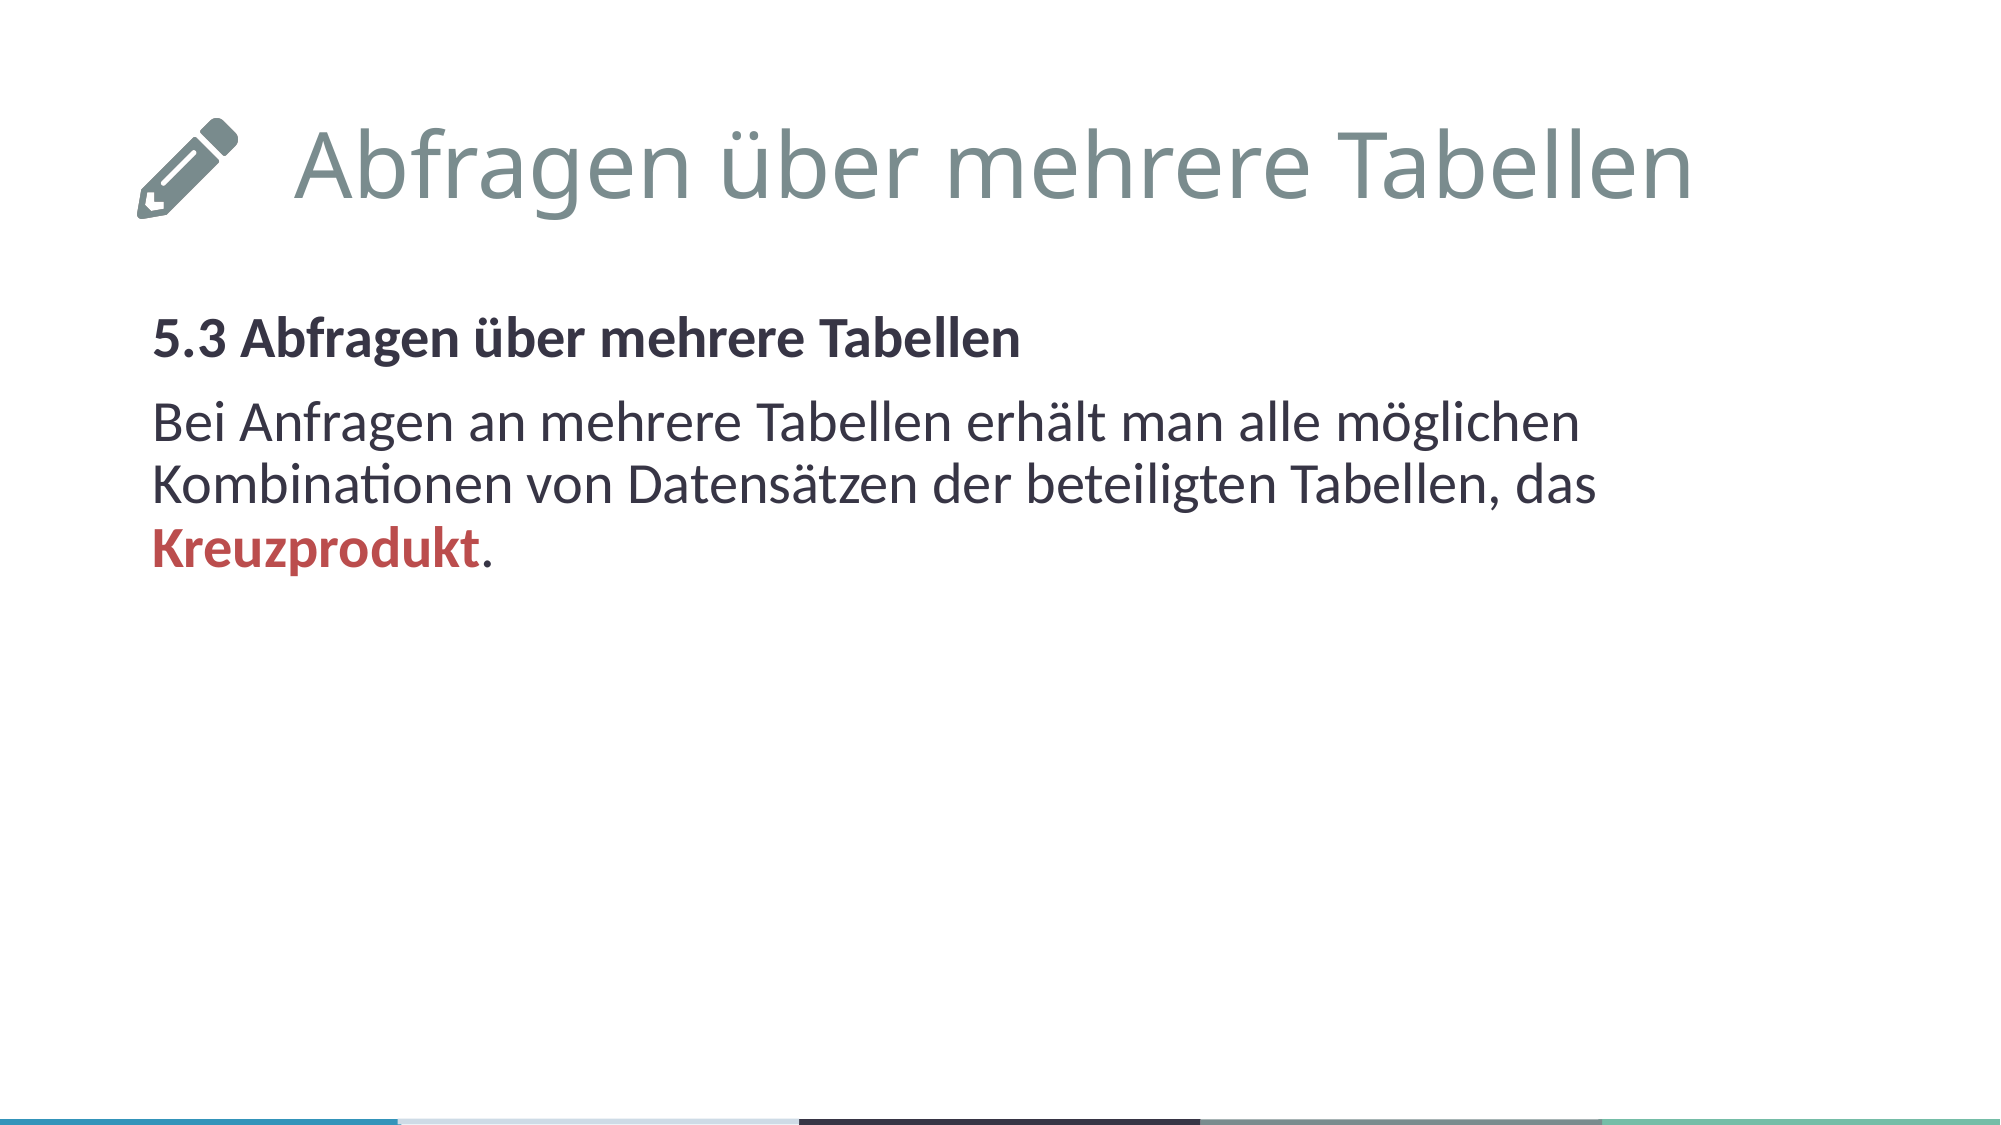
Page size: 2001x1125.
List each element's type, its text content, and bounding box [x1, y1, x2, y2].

list 5.3 Abfragen über mehrere Tabellen Bei Anfragen an mehrere Tabellen erhält man alle möglichen Kombinationen von Datensätzen der beteiligten Tabellen, das Kreuzprodukt. [137, 299, 1863, 1014]
picture [137, 118, 238, 219]
title Abfragen über mehrere Tabellen [280, 59, 1863, 278]
